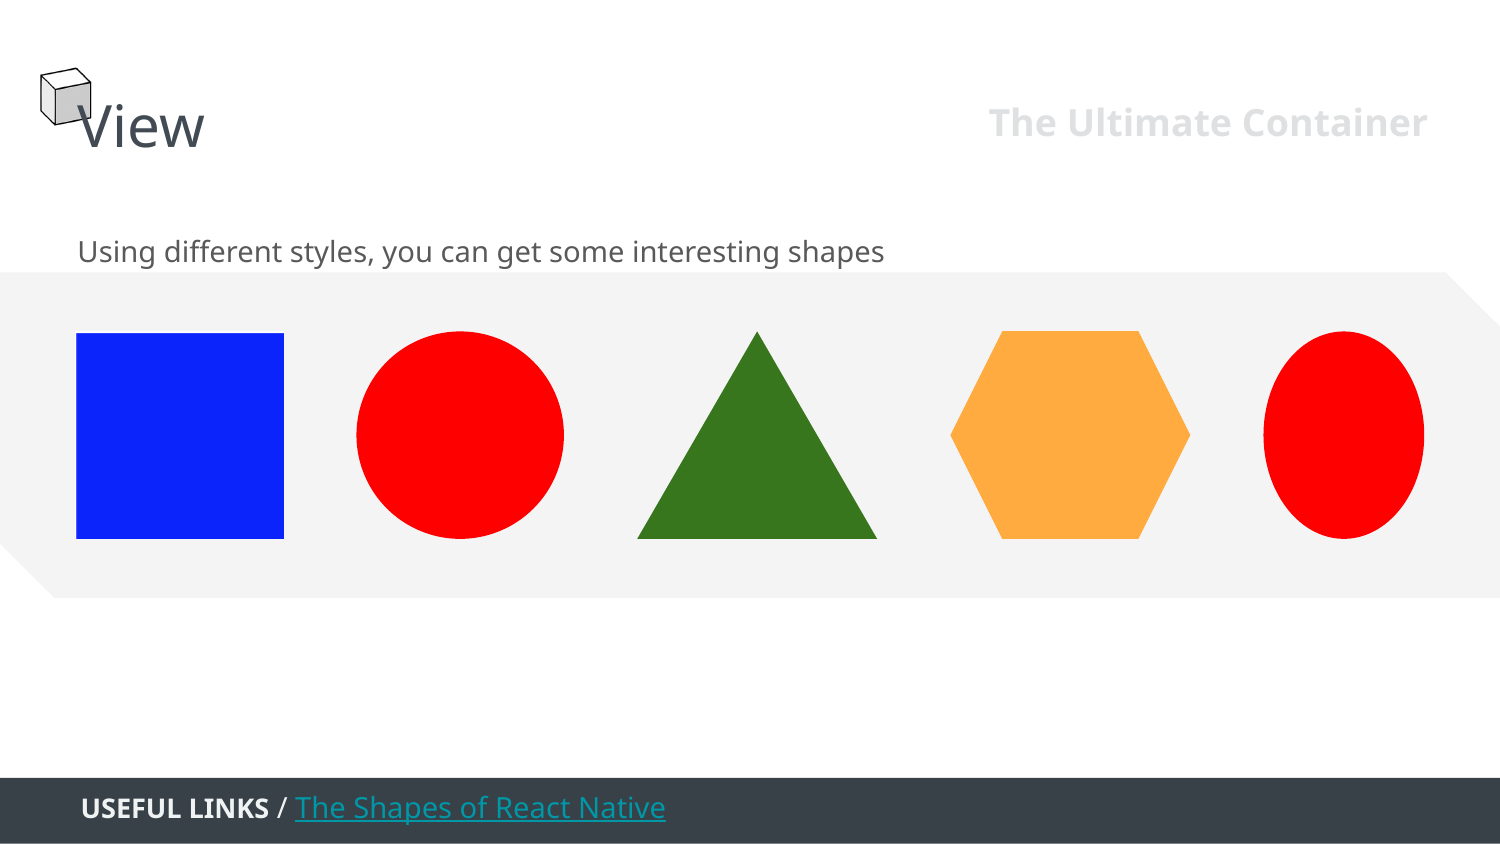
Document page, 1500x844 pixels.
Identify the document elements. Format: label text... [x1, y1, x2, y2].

text_box Using different styles, you can get some interesting shapes [62, 212, 1425, 272]
picture [40, 63, 95, 130]
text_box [75, 330, 1425, 540]
title The Ultimate Container [750, 74, 1444, 169]
text_box [0, 272, 1500, 598]
text_box USEFUL LINKS / The Shapes of React Native [0, 777, 1500, 844]
title View [62, 74, 750, 169]
